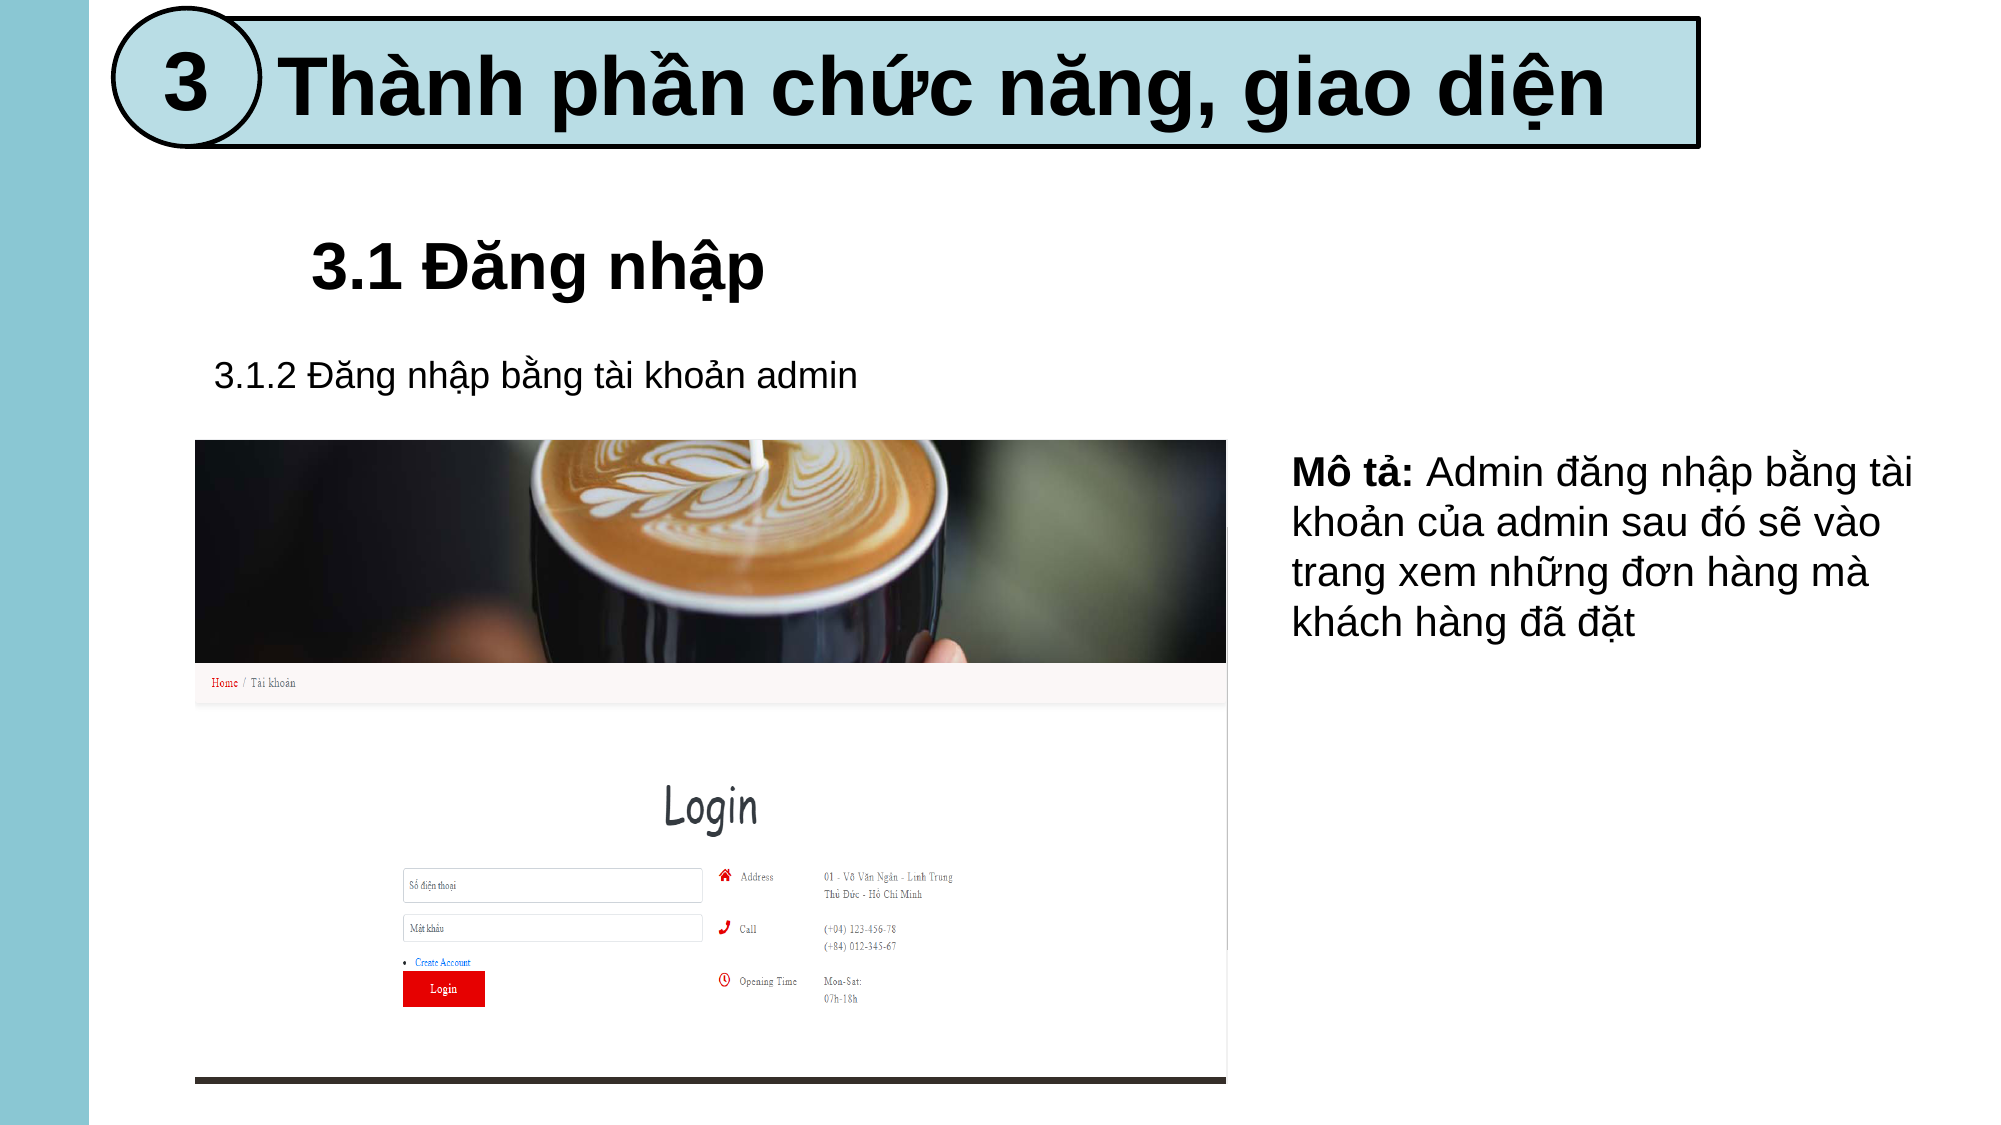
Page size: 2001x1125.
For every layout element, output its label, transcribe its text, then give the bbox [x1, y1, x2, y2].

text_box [113, 8, 1699, 147]
text_box 3.1 Đăng nhập [89, 215, 1205, 311]
picture [195, 436, 1228, 1084]
text_box Mô tả: Admin đăng nhập bằng tài khoản của admin sau đó sẽ vào trang xem những đơn hàng mà khách hàng đã đặt [1276, 437, 1943, 652]
text_box 3.1.2 Đăng nhập bằng tài khoản admin [199, 344, 874, 404]
text_box [0, 0, 89, 1125]
